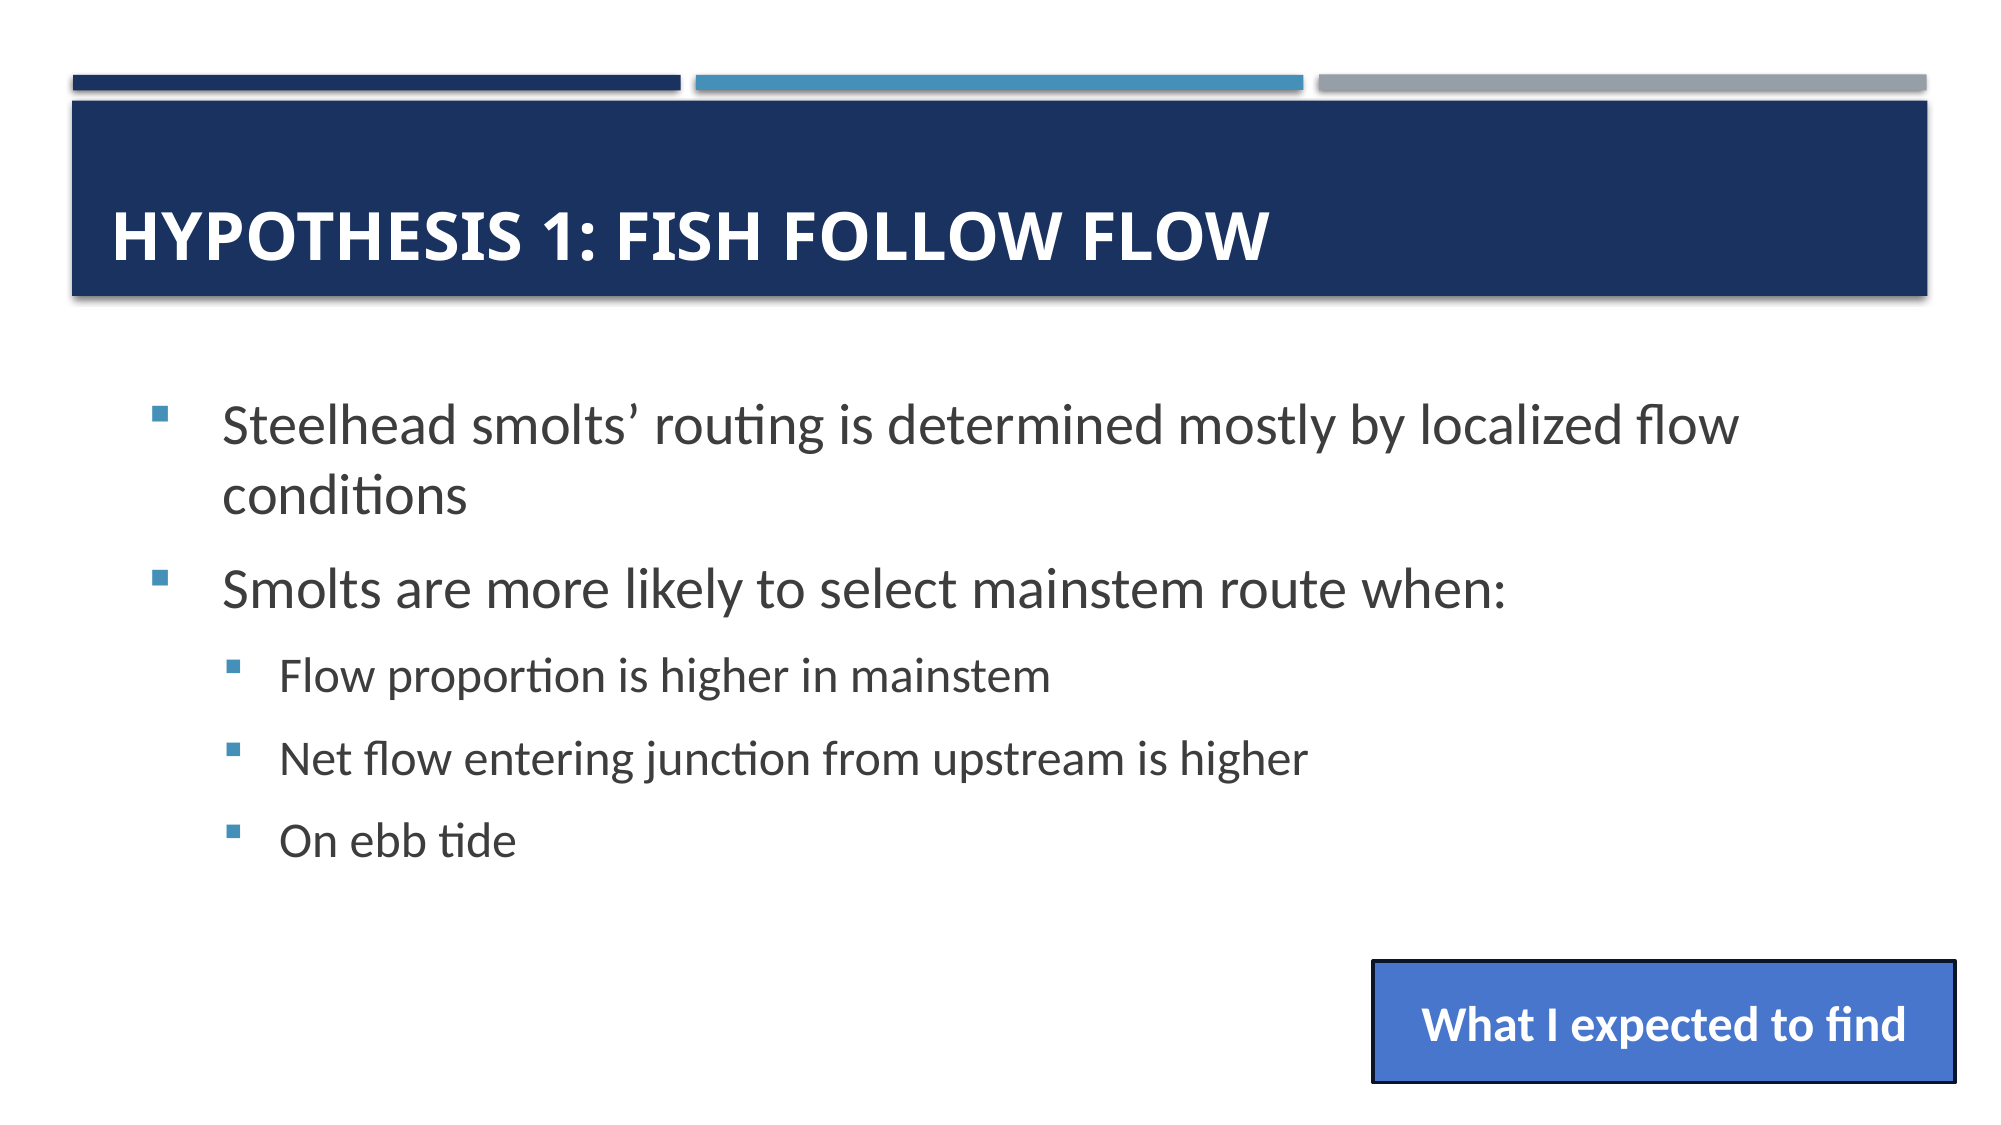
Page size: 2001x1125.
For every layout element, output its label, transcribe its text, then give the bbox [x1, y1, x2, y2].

title Hypothesis 1: Fish follow flow [95, 115, 1905, 282]
text_box What I expected to find [1371, 959, 1957, 1084]
list Steelhead smolts’ routing is determined mostly by localized flow conditions Smolts are more likely to select mainstem route when: Flow proportion is higher in mainstem Net flow entering junction from upstream is higher On ebb tide [95, 357, 1905, 962]
